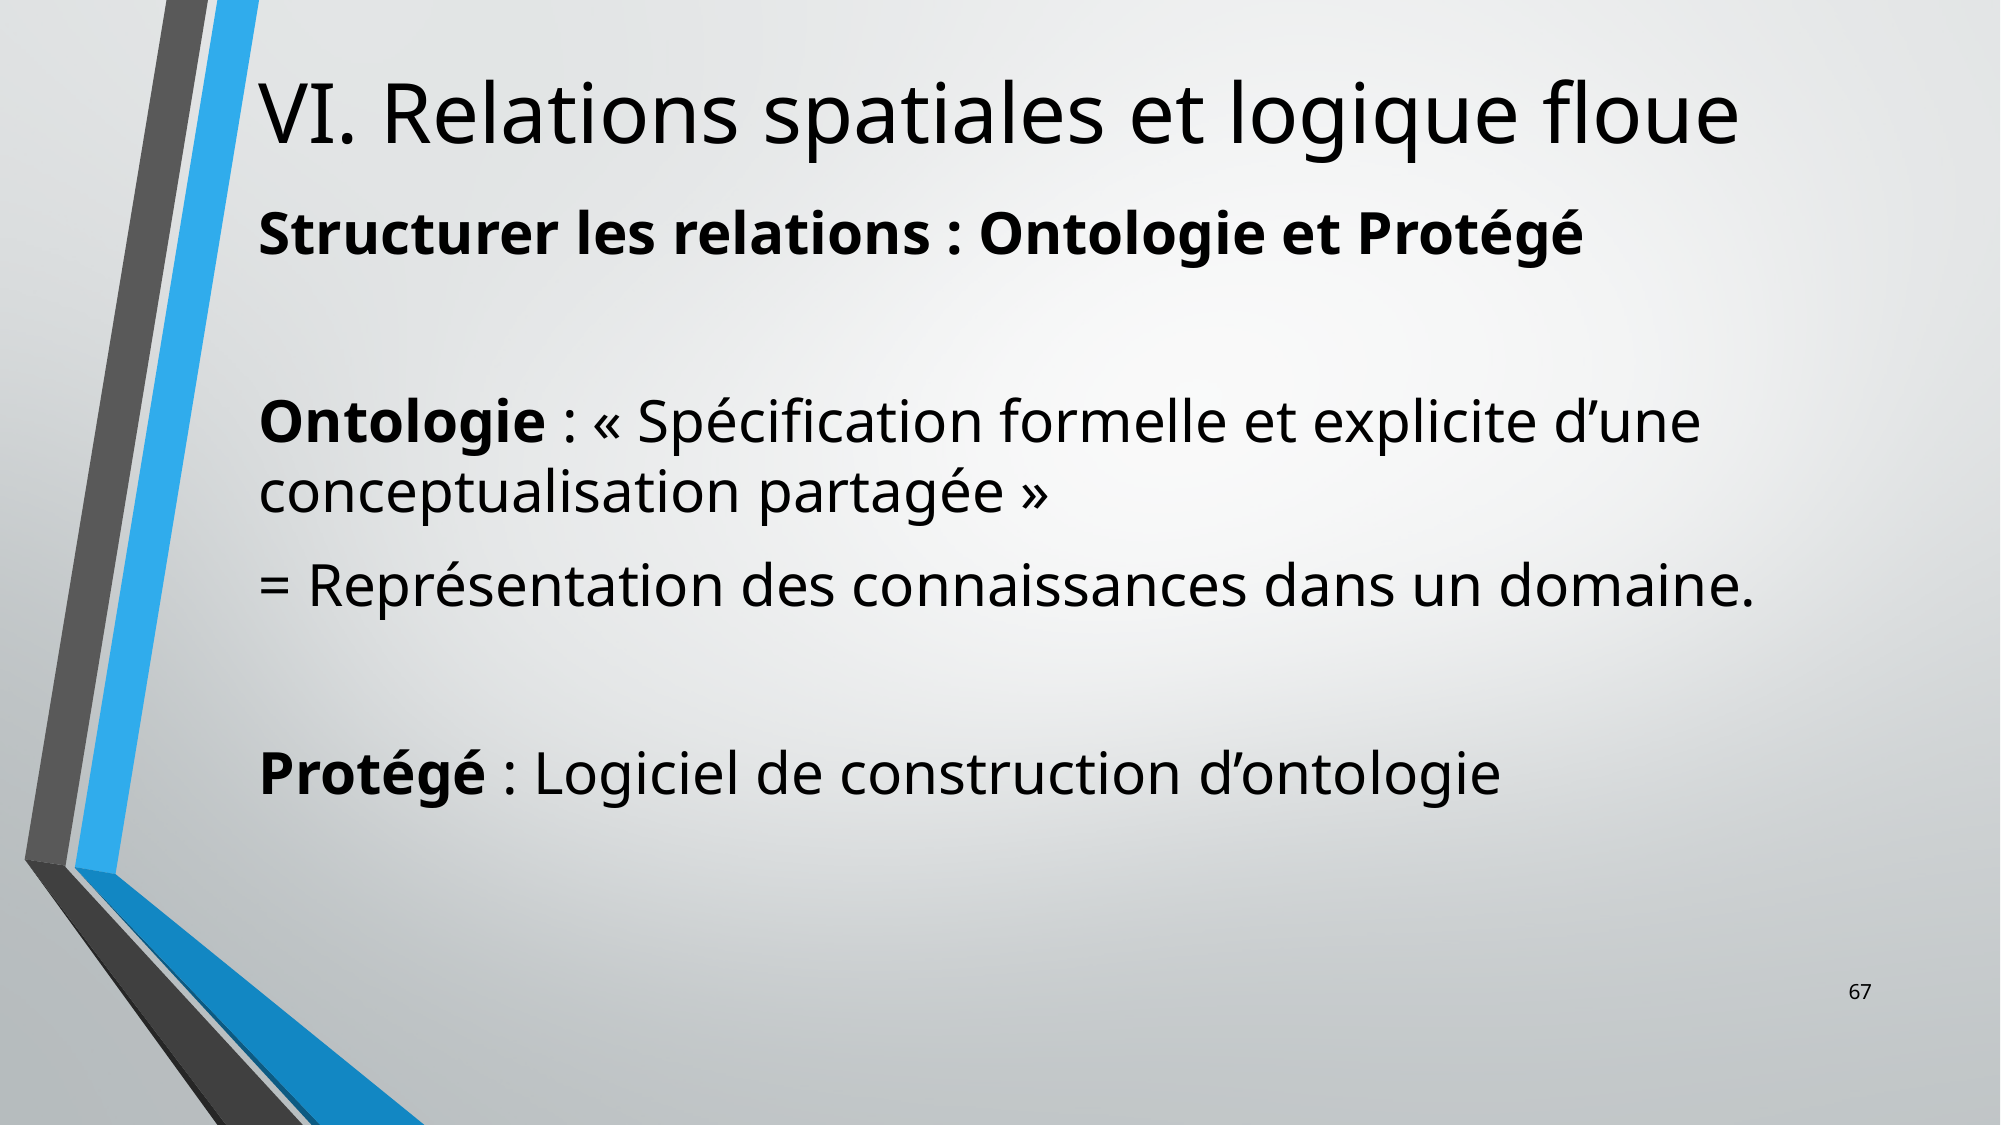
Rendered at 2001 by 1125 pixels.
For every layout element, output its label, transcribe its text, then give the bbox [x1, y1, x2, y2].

slide_number 67 [1796, 962, 1887, 1023]
list Structurer les relations : Ontologie et Protégé Ontologie : « Spécification formelle et explicite d’une conceptualisation partagée » = Représentation des connaissances dans un domaine. Protégé : Logiciel de construction d’ontologie [243, 188, 1979, 1023]
title VI. Relations spatiales et logique floue [243, 51, 1887, 188]
